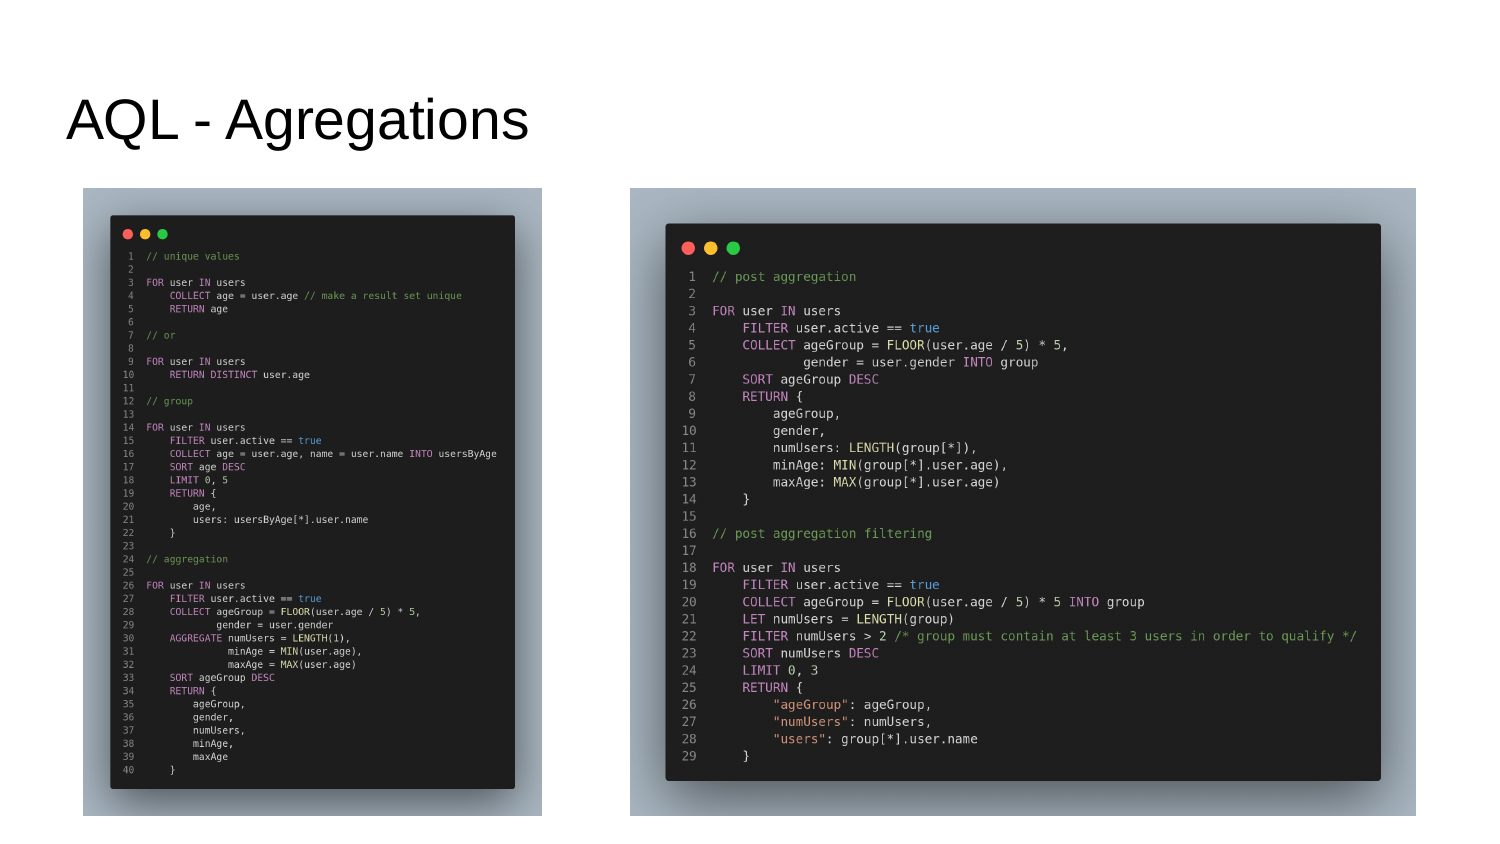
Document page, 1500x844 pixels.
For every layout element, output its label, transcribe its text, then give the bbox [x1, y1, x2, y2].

title AQL - Agregations [51, 72, 1449, 167]
picture [83, 188, 542, 816]
picture [630, 188, 1417, 816]
